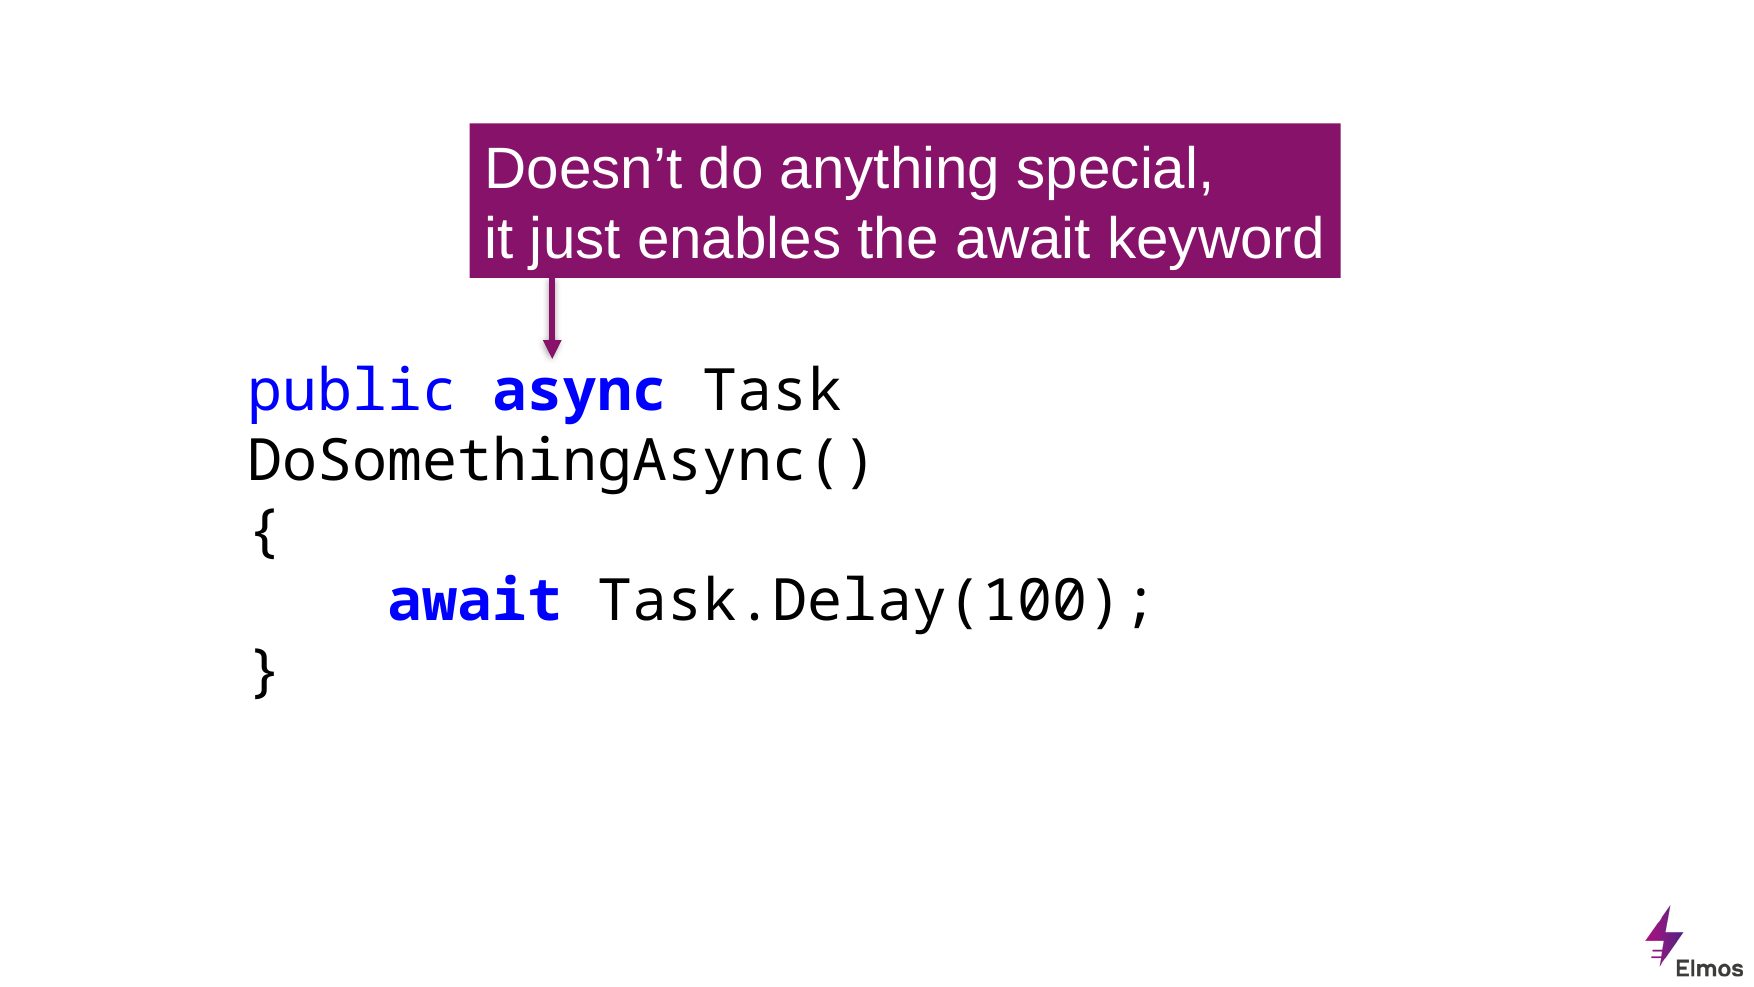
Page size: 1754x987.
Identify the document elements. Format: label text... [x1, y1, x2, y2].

text_box Doesn’t do anything special, it just enables the await keyword [469, 123, 1341, 278]
picture [1645, 905, 1743, 977]
text_box public async Task DoSomethingAsync() { await Task.Delay(100); } [232, 344, 1521, 710]
